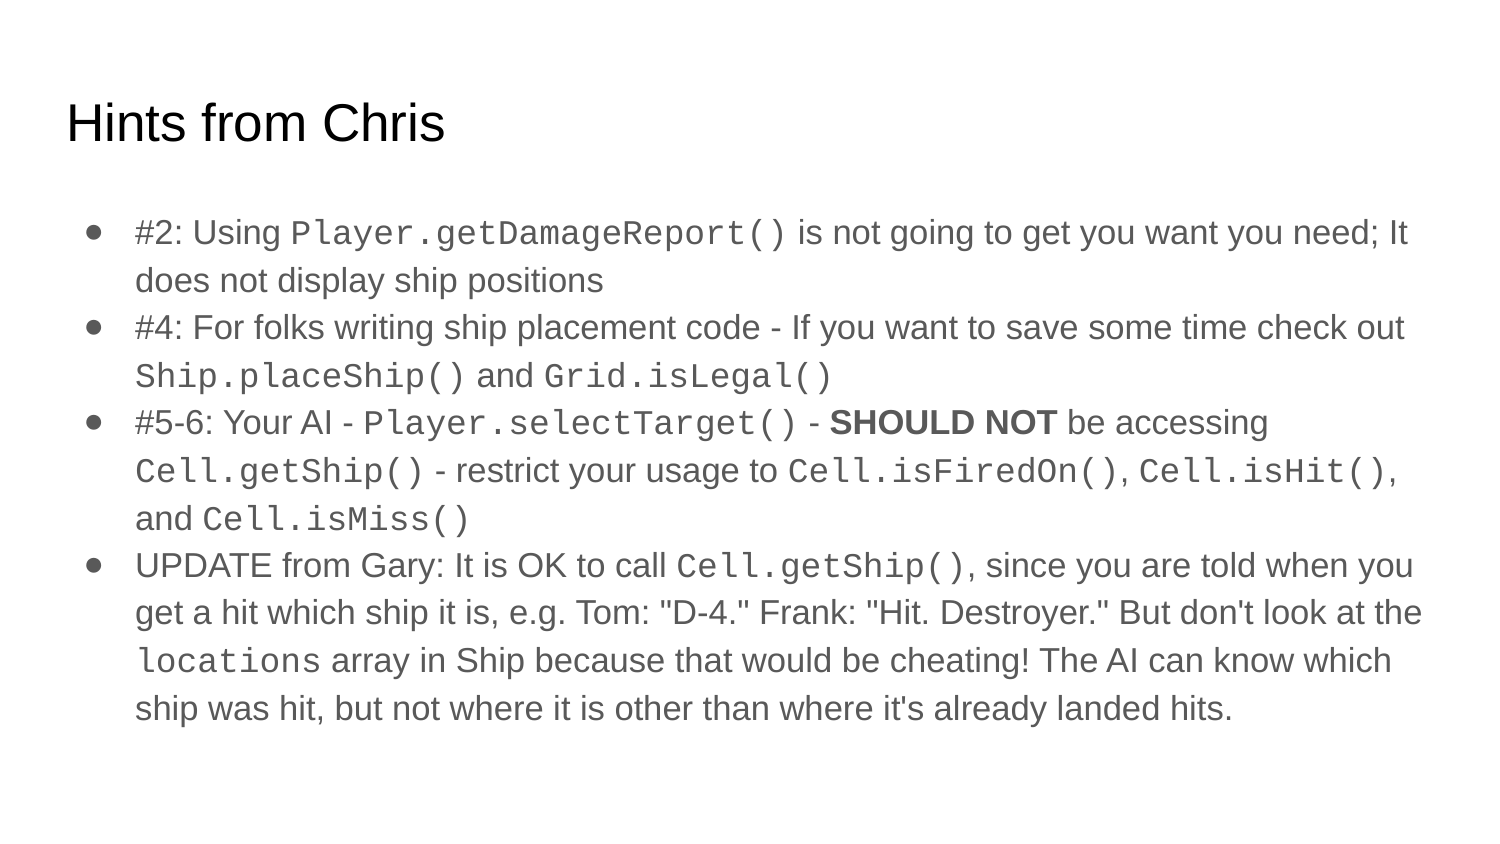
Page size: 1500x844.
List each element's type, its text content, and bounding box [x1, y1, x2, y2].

title Hints from Chris [51, 72, 1449, 167]
list #2: Using Player.getDamageReport() is not going to get you want you need; It does not display ship positions #4: For folks writing ship placement code - If you want to save some time check out Ship.placeShip() and Grid.isLegal() #5-6: Your AI - Player.selectTarget() - SHOULD NOT be accessing Cell.getShip() - restrict your usage to Cell.isFiredOn(), Cell.isHit(), and Cell.isMiss() UPDATE from Gary: It is OK to call Cell.getShip(), since you are told when you get a hit which ship it is, e.g. Tom: "D-4." Frank: "Hit. Destroyer." But don't look at the locations array in Ship because that would be cheating! The AI can know which ship was hit, but not where it is other than where it's already landed hits. [51, 189, 1449, 750]
